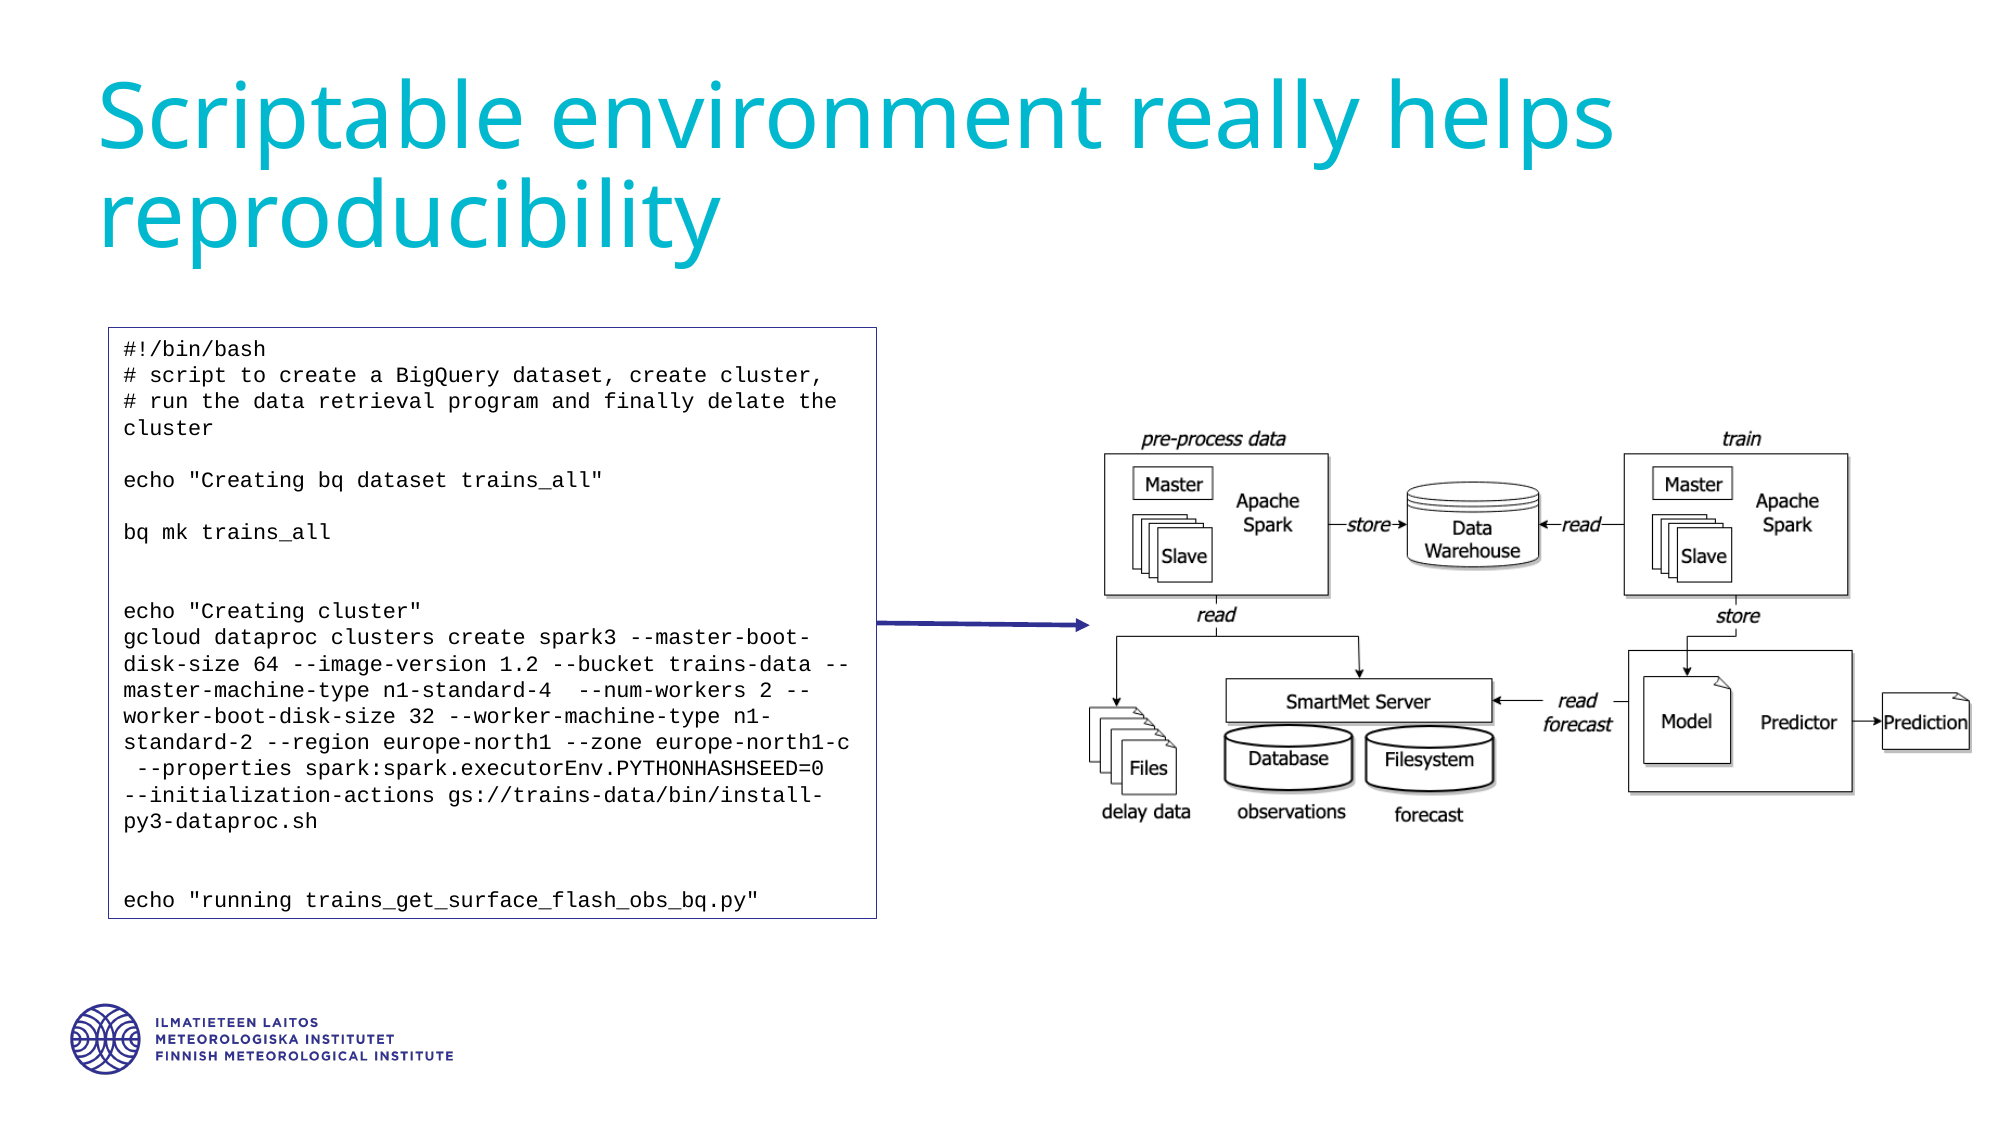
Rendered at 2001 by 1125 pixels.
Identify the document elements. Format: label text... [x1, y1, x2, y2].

text_box #!/bin/bash # script to create a BigQuery dataset, create cluster, # run the data retrieval program and finally delate the cluster echo "Creating bq dataset trains_all" bq mk trains_all echo "Creating cluster" gcloud dataproc clusters create spark3 --master-boot-disk-size 64 --image-version 1.2 --bucket trains-data --master-machine-type n1-standard-4 --num-workers 2 --worker-boot-disk-size 32 --worker-machine-type n1-standard-2 --region europe-north1 --zone europe-north1-c --properties spark:spark.executorEnv.PYTHONHASHSEED=0 --initialization-actions gs://trains-data/bin/install-py3-dataproc.sh echo "running trains_get_surface_flash_obs_bq.py" [108, 327, 877, 919]
picture [1089, 424, 1972, 826]
picture [70, 1003, 453, 1075]
title Scriptable environment really helps reproducibility [82, 59, 1914, 278]
